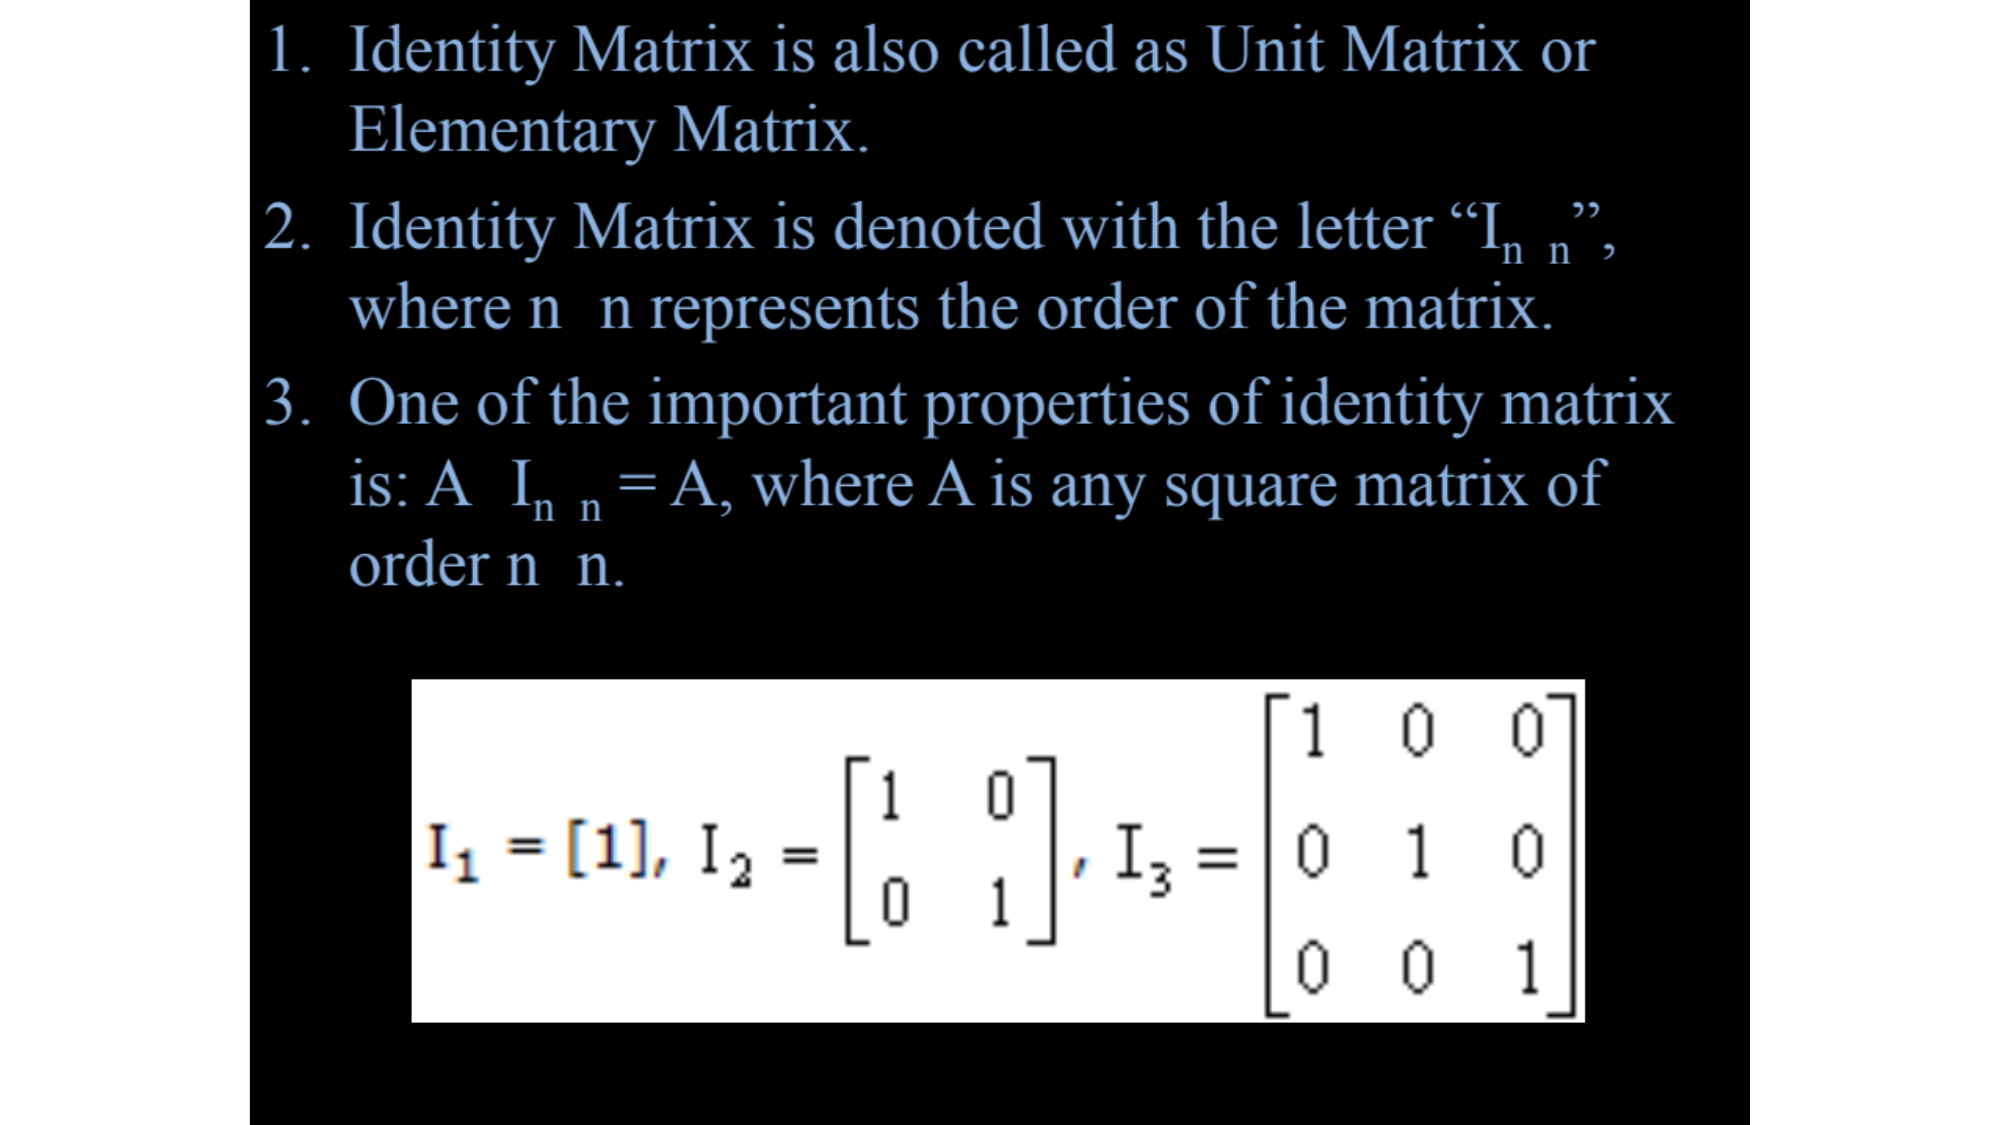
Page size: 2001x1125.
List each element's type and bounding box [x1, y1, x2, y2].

picture [249, 0, 1750, 1125]
